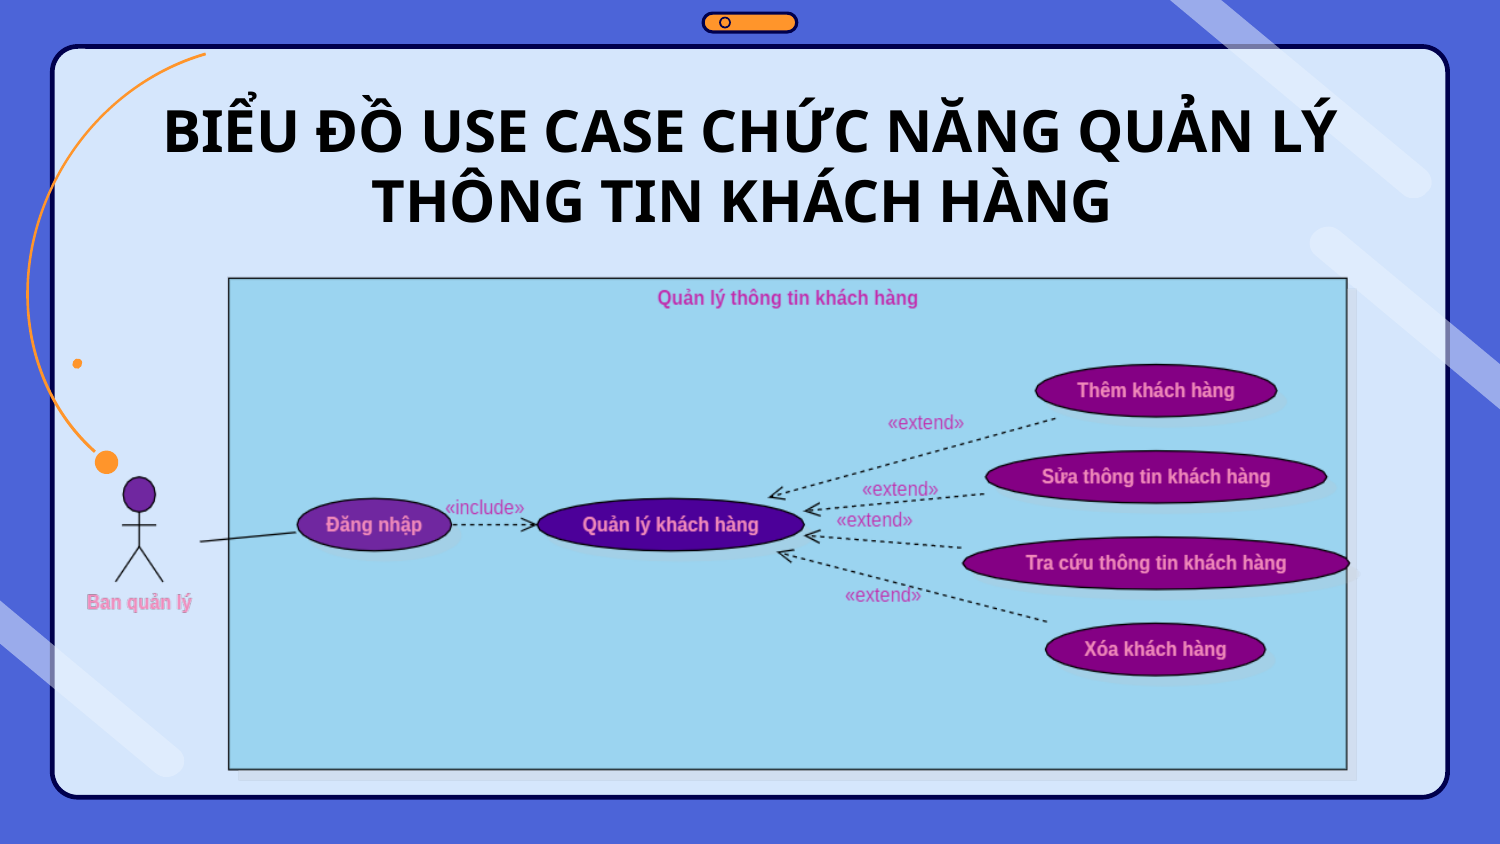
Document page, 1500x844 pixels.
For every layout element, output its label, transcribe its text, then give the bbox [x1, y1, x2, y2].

picture [66, 263, 1406, 832]
text_box BIỂU ĐỒ USE CASE CHỨC NĂNG QUẢN LÝ THÔNG TIN KHÁCH HÀNG [94, 86, 1406, 242]
